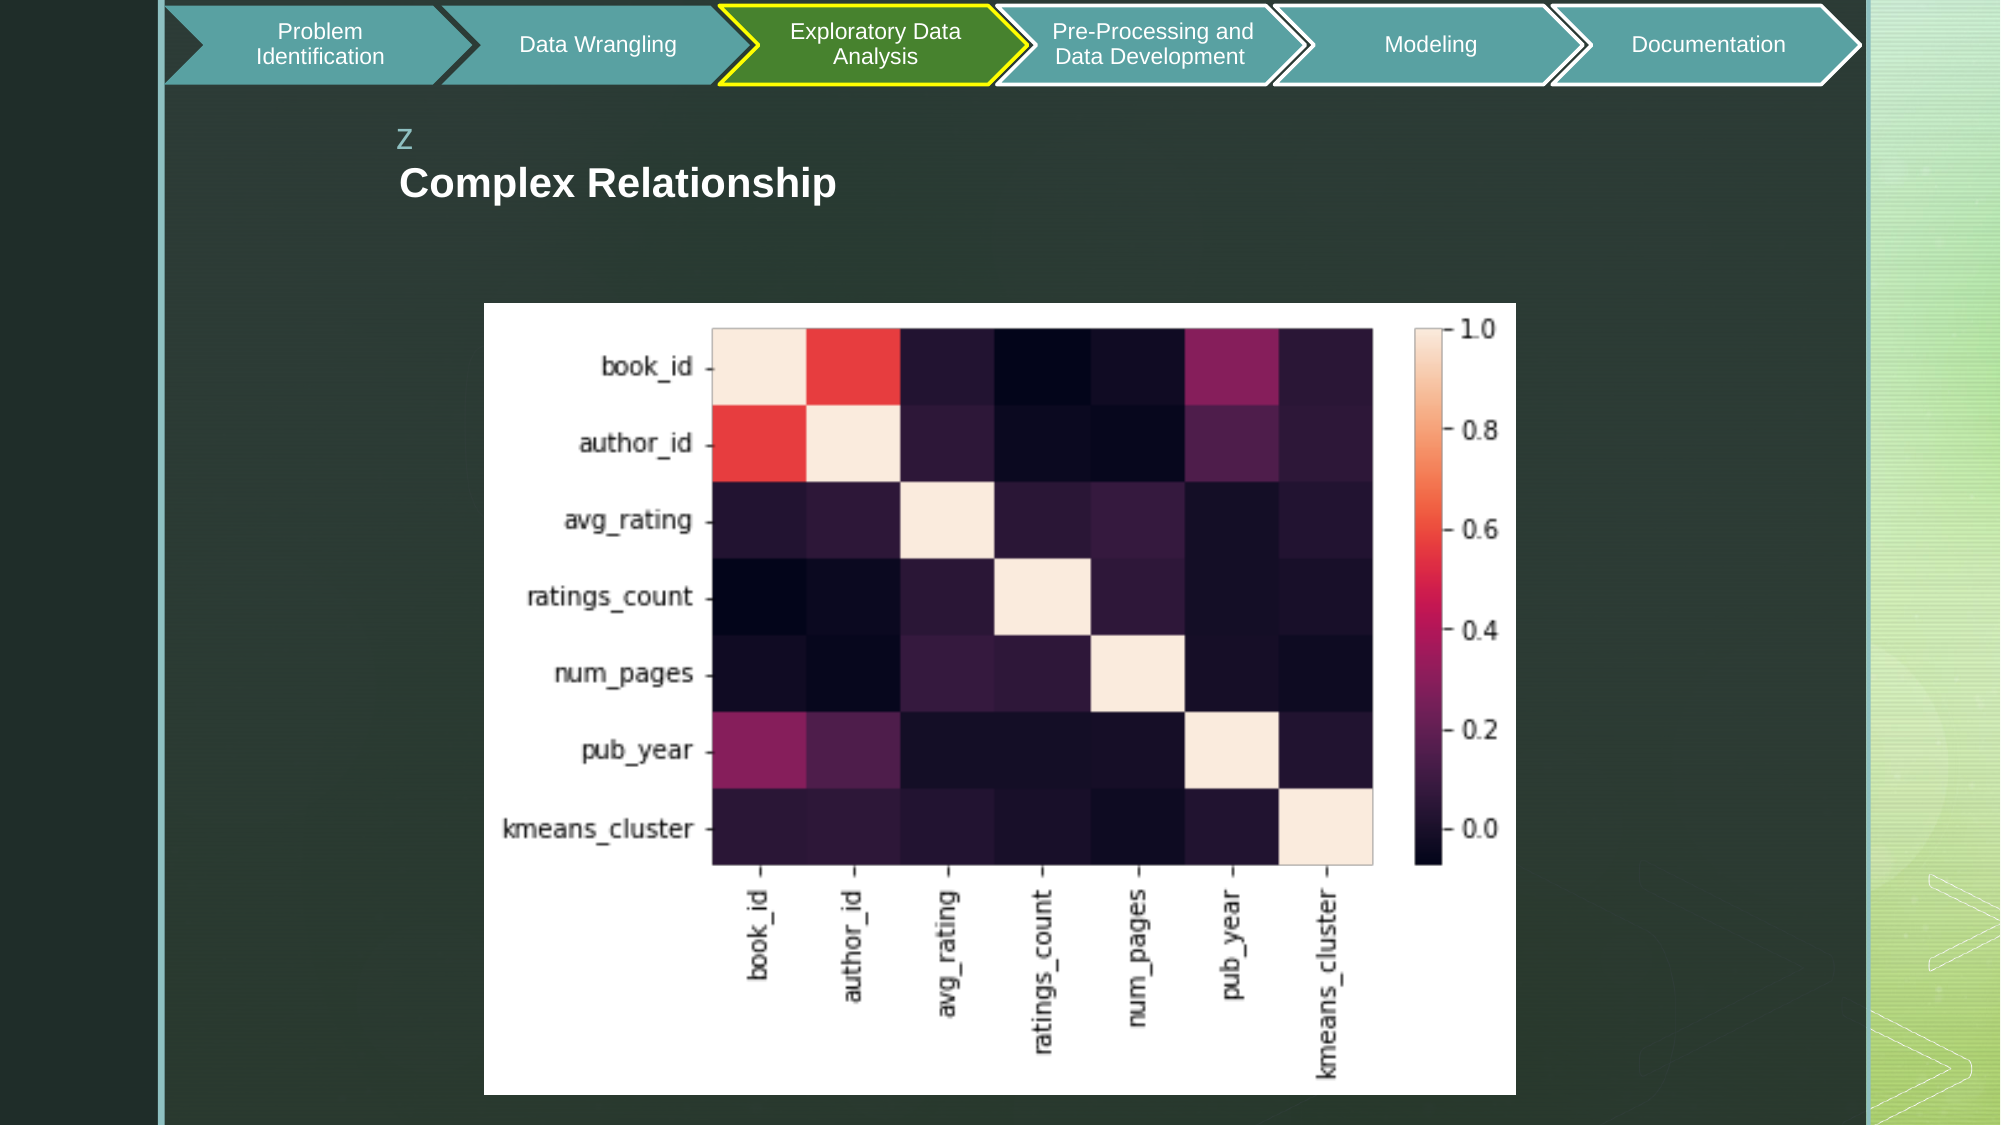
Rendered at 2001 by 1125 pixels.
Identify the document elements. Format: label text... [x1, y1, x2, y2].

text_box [162, 5, 1862, 85]
picture [483, 302, 1517, 1096]
text_box Complex Relationship [384, 154, 1060, 233]
picture [1871, 0, 2001, 1125]
